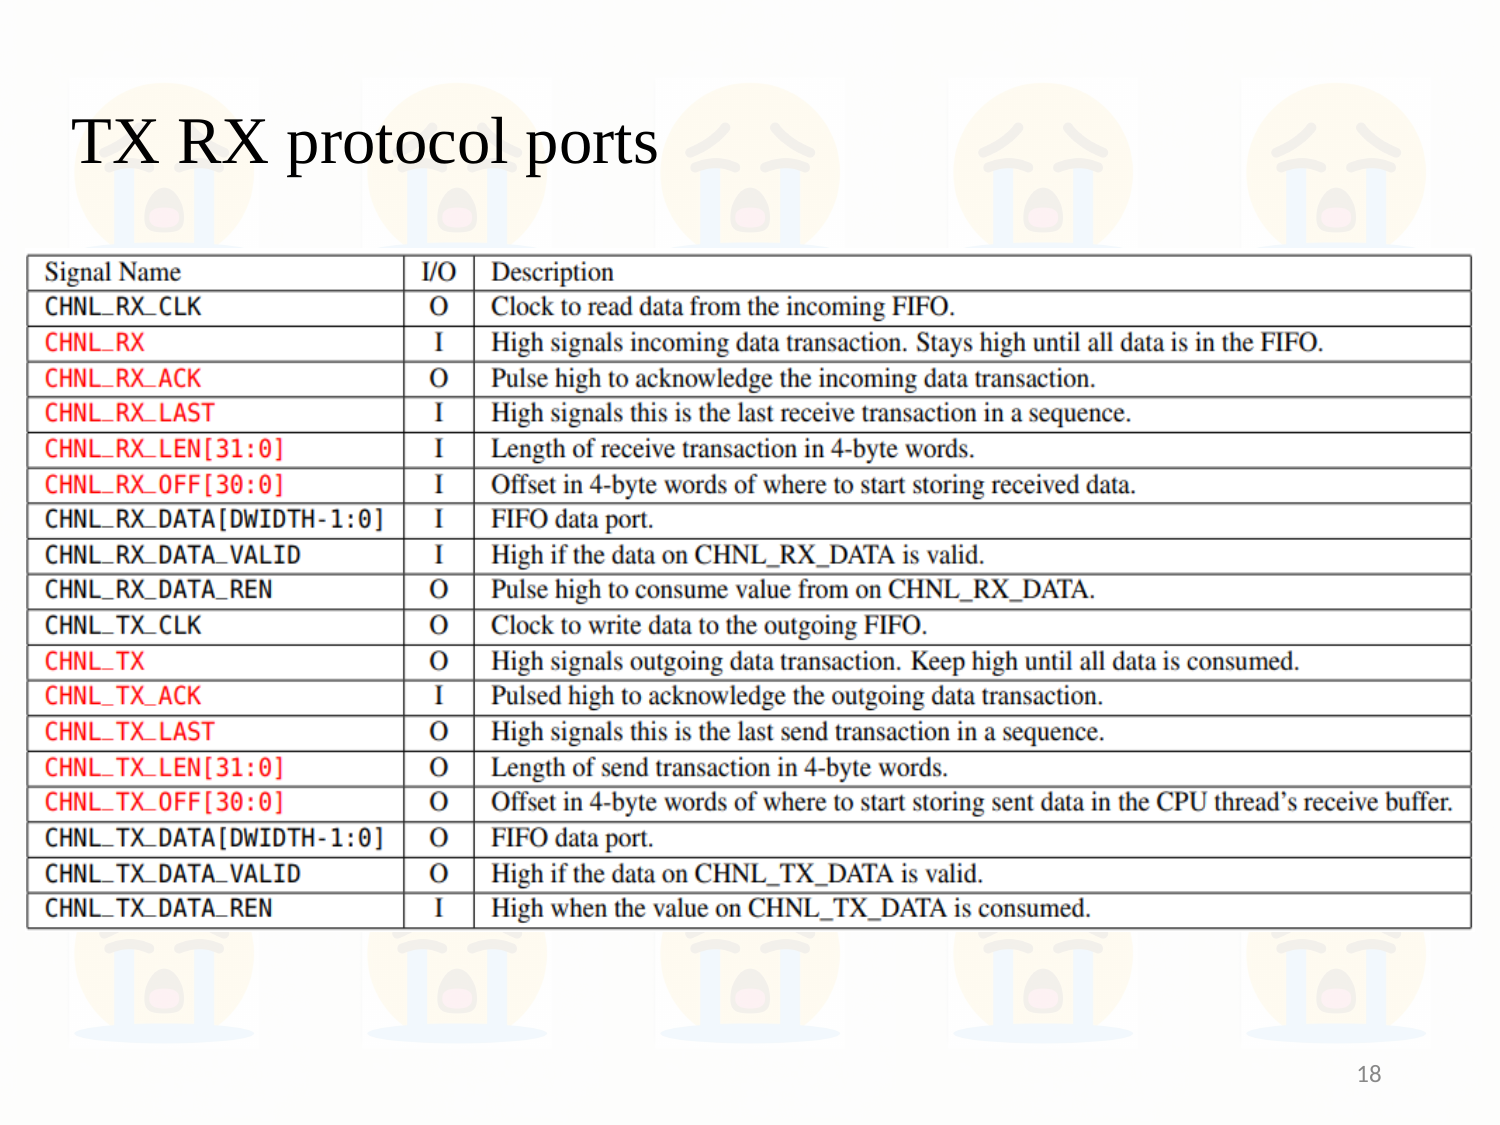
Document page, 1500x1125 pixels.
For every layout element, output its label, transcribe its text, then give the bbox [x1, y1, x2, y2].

picture [25, 247, 1475, 933]
text_box TX RX protocol ports [56, 77, 1411, 207]
slide_number 18 [1059, 1042, 1397, 1103]
